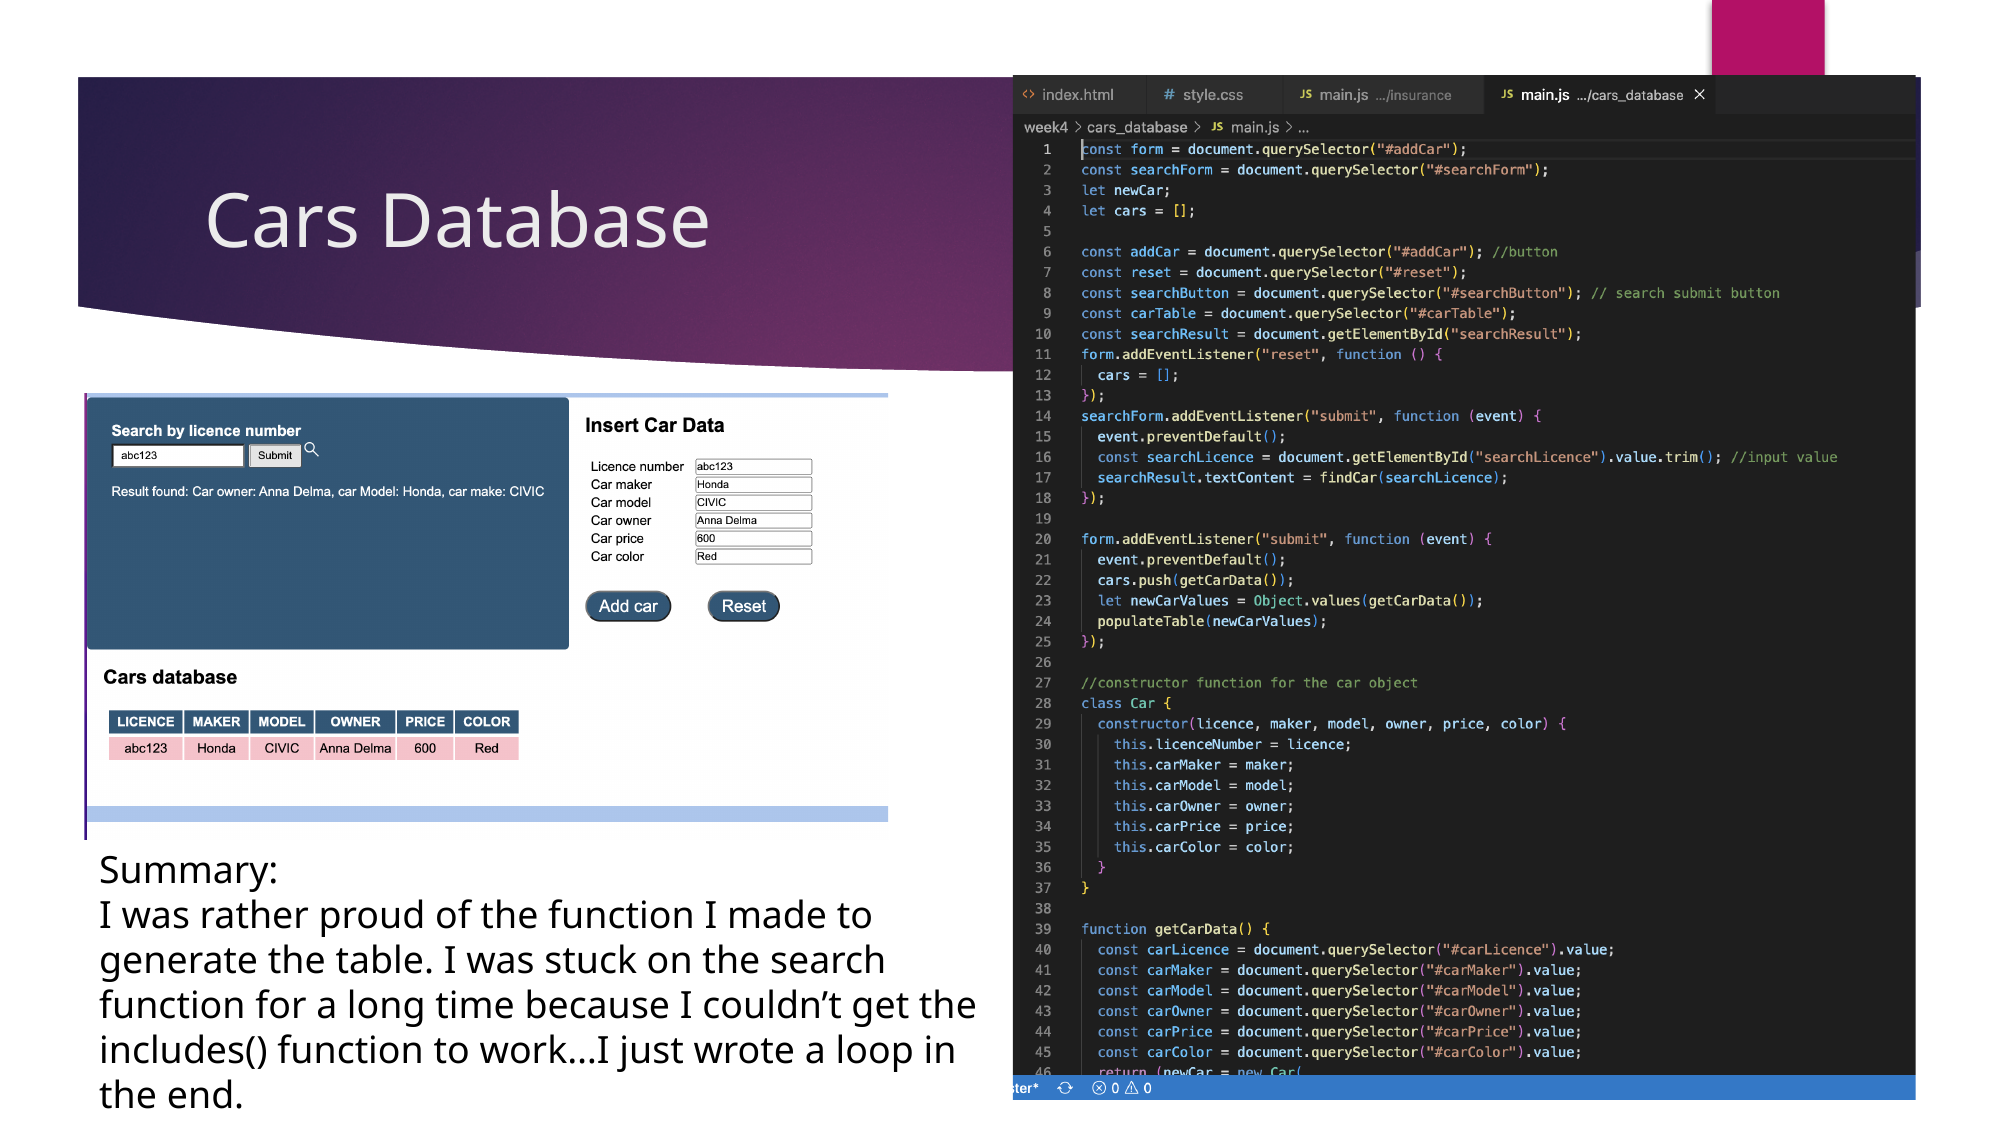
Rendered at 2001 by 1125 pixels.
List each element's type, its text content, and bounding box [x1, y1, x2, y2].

picture [1012, 74, 1916, 1100]
title Cars Database [189, 159, 1006, 276]
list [84, 393, 889, 840]
text_box Summary: I was rather proud of the function I made to generate the table. I was stuck on the search function for a long time because I couldn’t get the includes() function to work…I just wrote a loop in the end. [84, 838, 1000, 1124]
